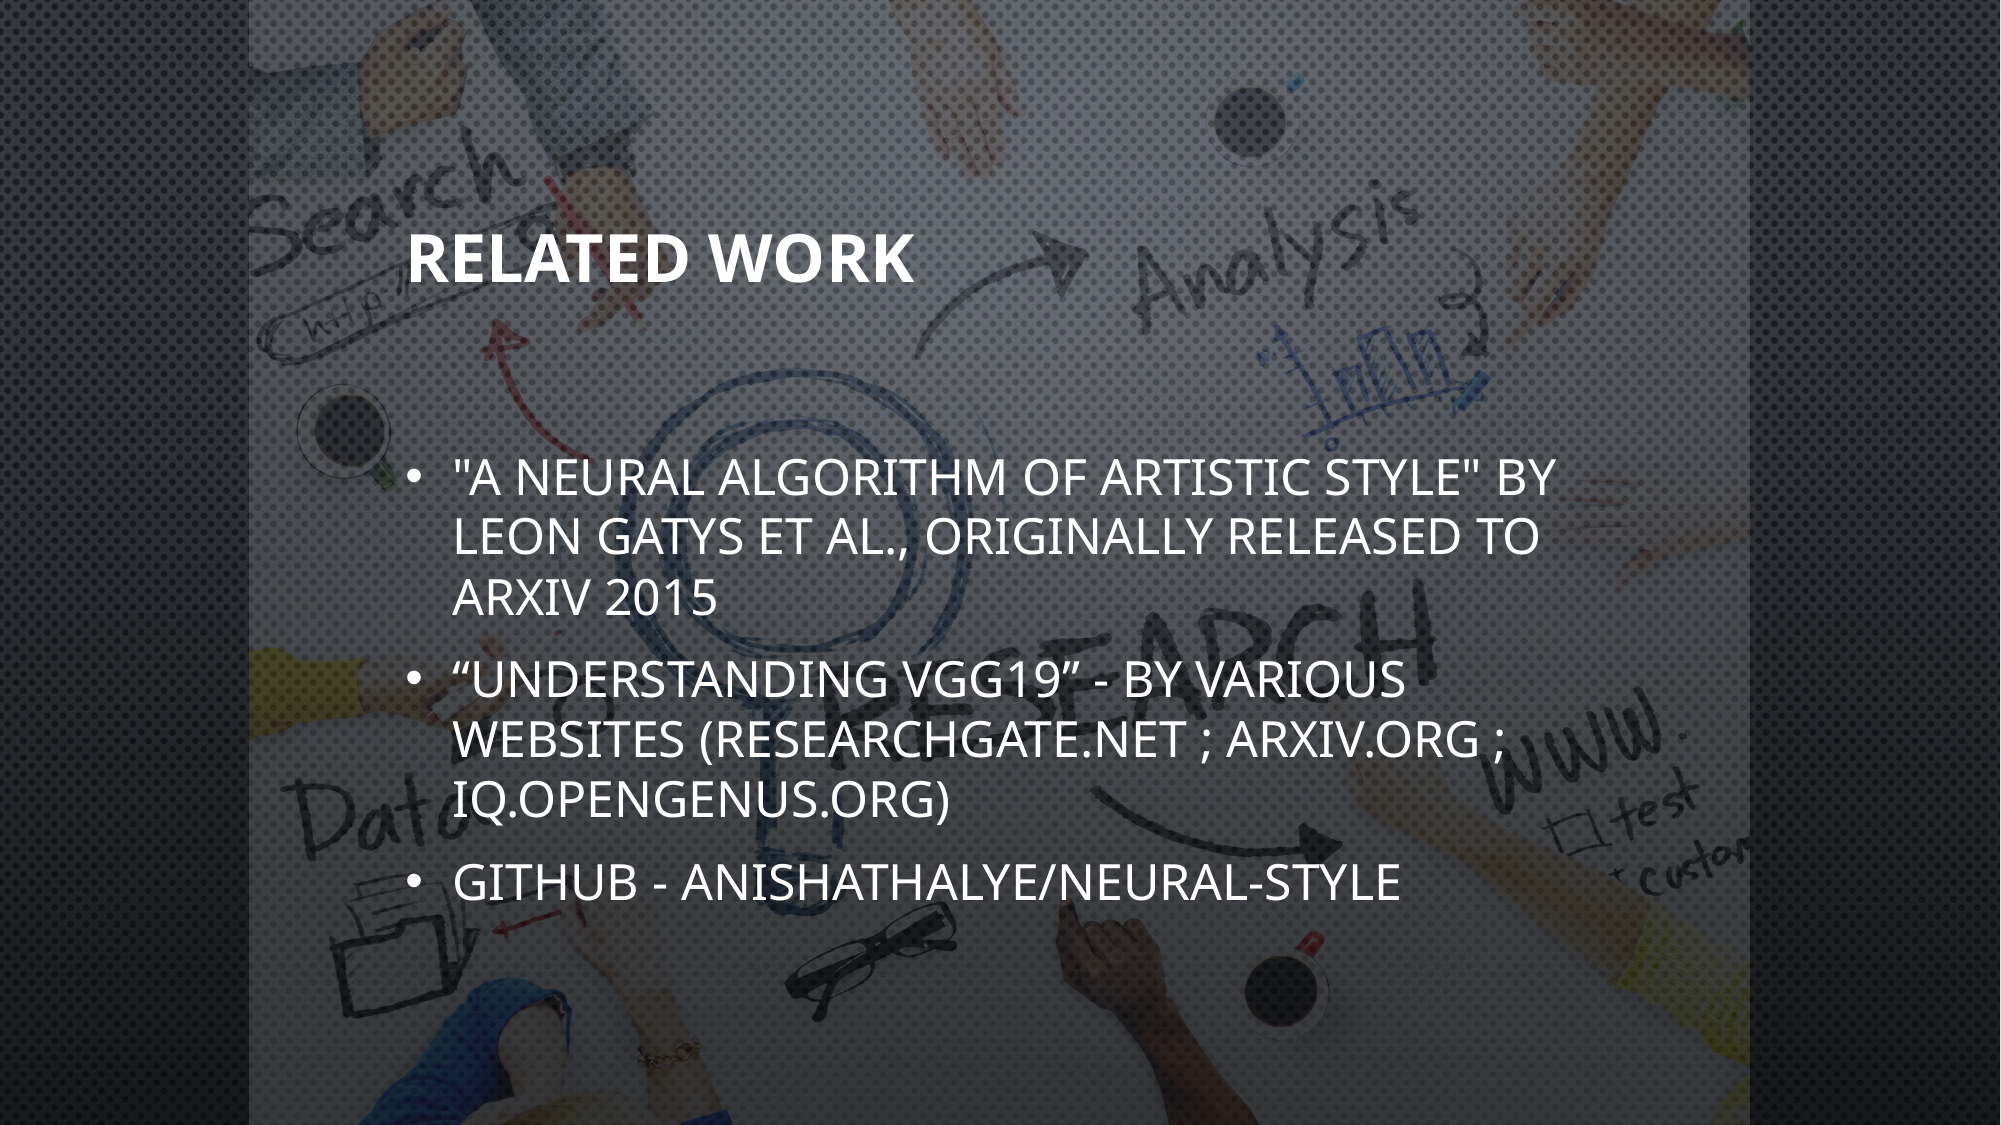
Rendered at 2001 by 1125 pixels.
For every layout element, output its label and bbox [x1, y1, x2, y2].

picture [249, 0, 1751, 1125]
